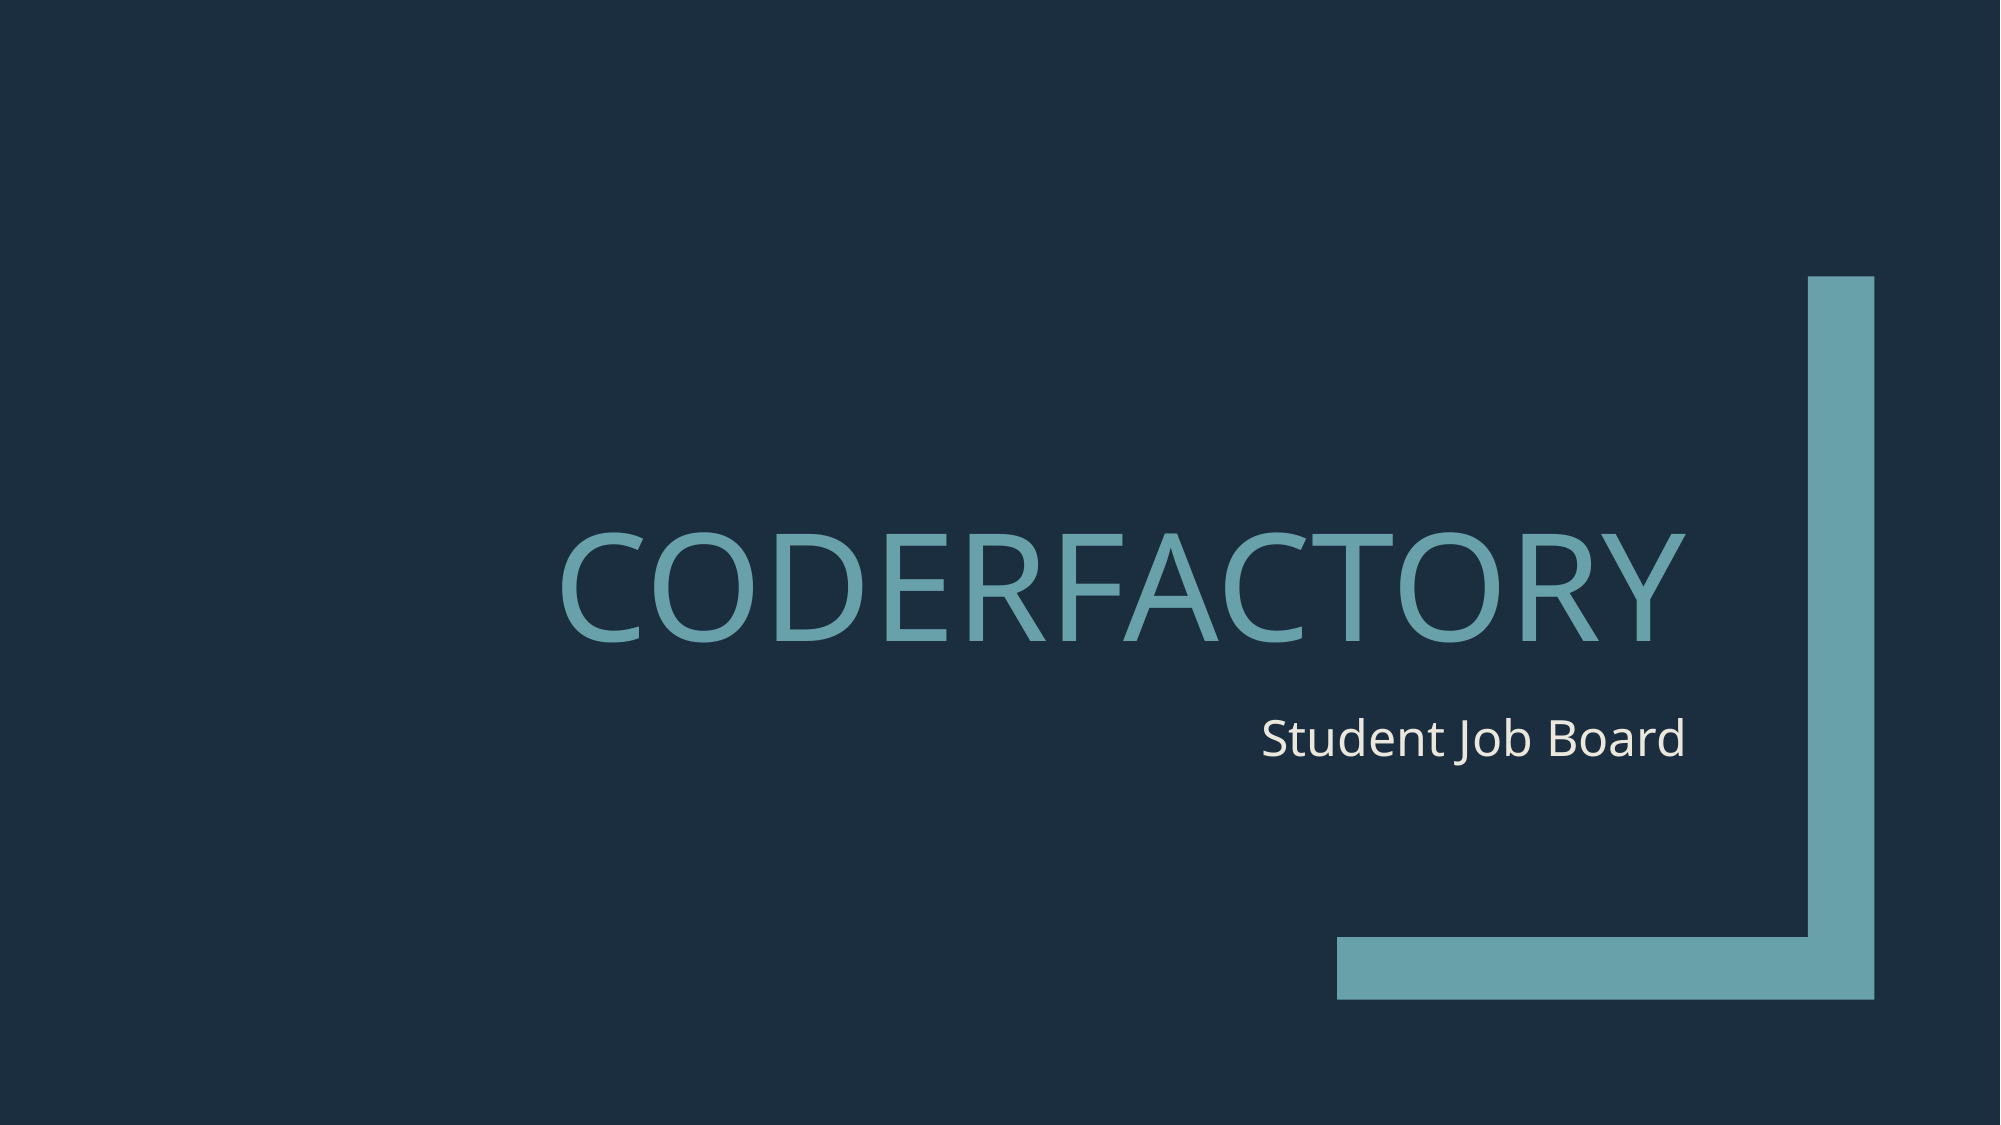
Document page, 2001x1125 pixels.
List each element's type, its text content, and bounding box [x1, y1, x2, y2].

title CoderFactory [125, 213, 1703, 682]
list Student Job Board [125, 691, 1703, 880]
